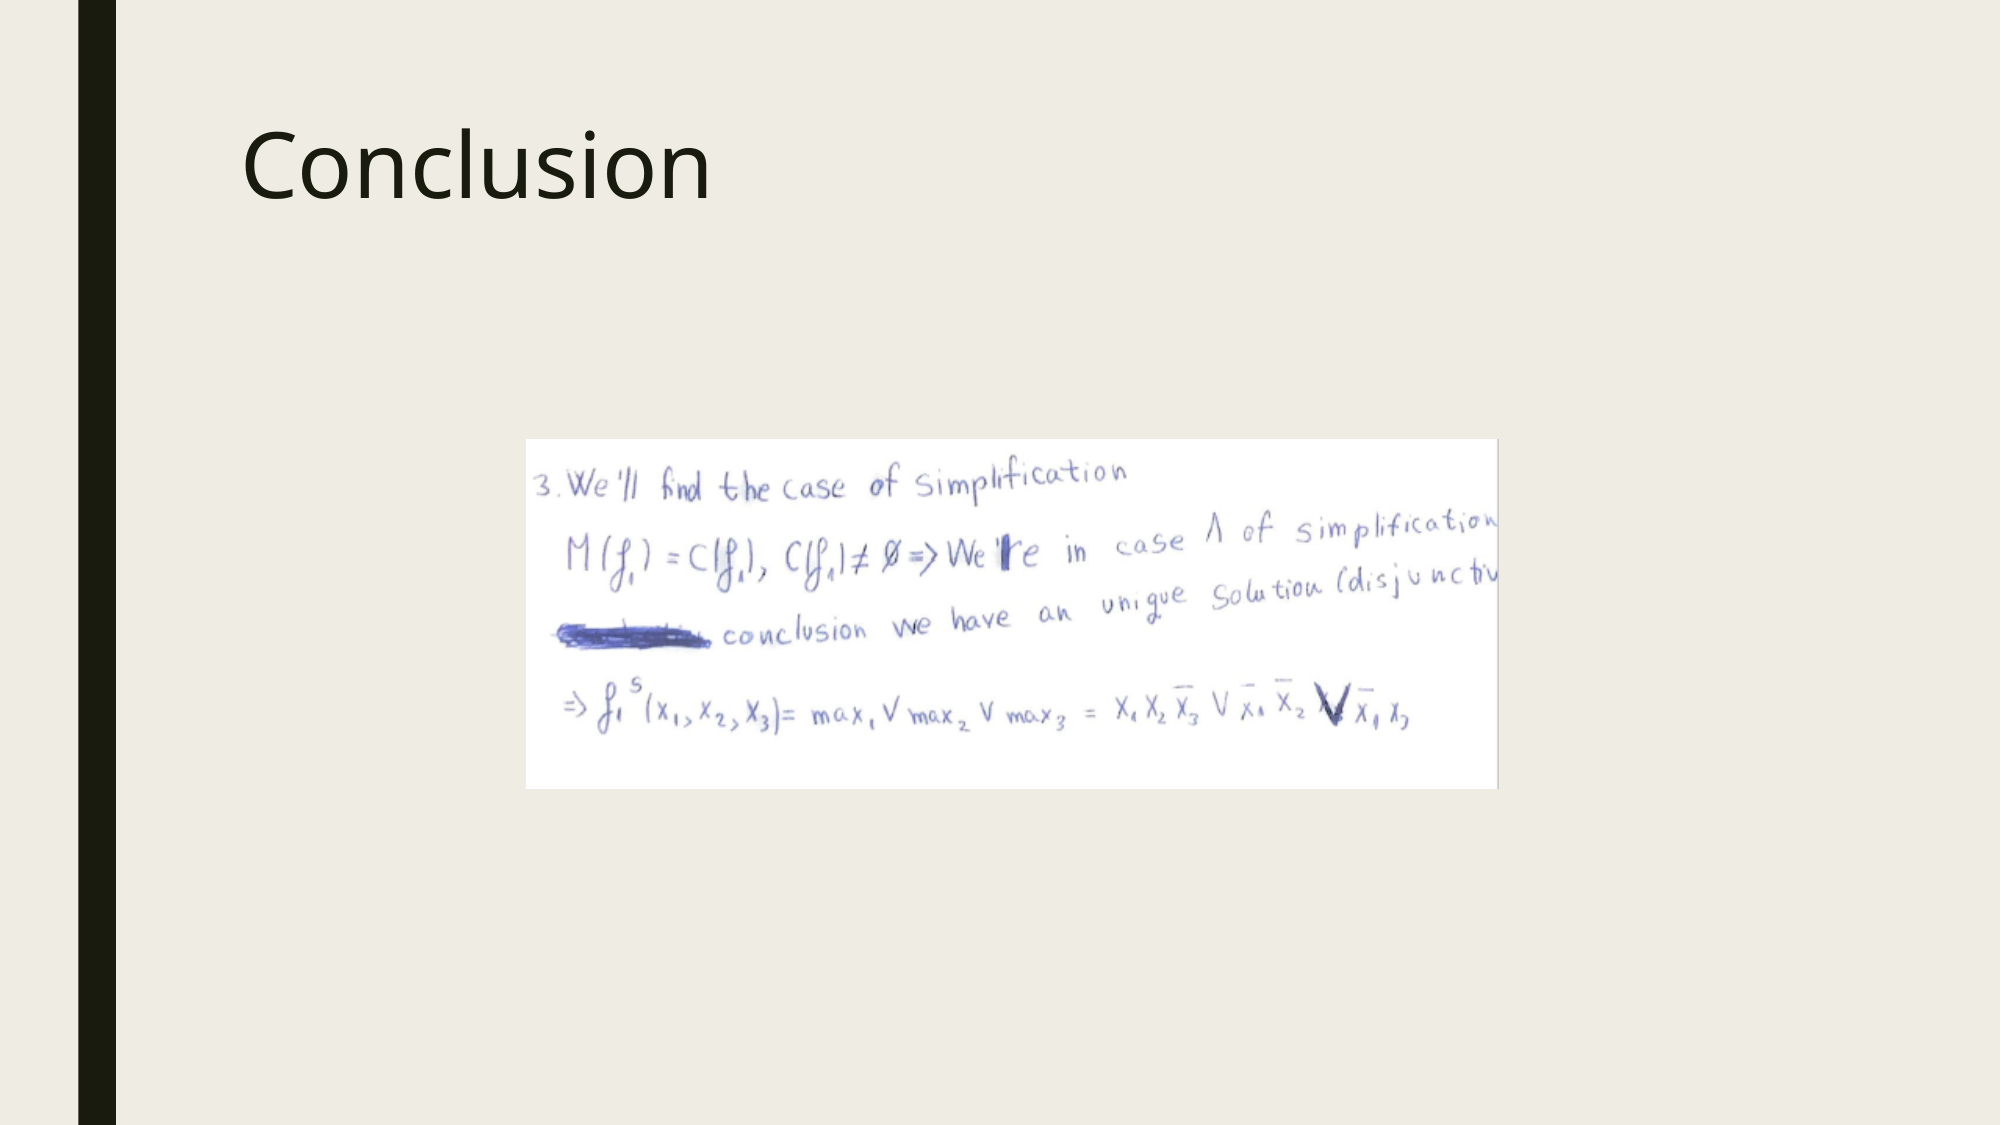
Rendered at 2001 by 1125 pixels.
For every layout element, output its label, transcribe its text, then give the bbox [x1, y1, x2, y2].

title Conclusion [225, 112, 1800, 357]
picture [526, 439, 1499, 789]
